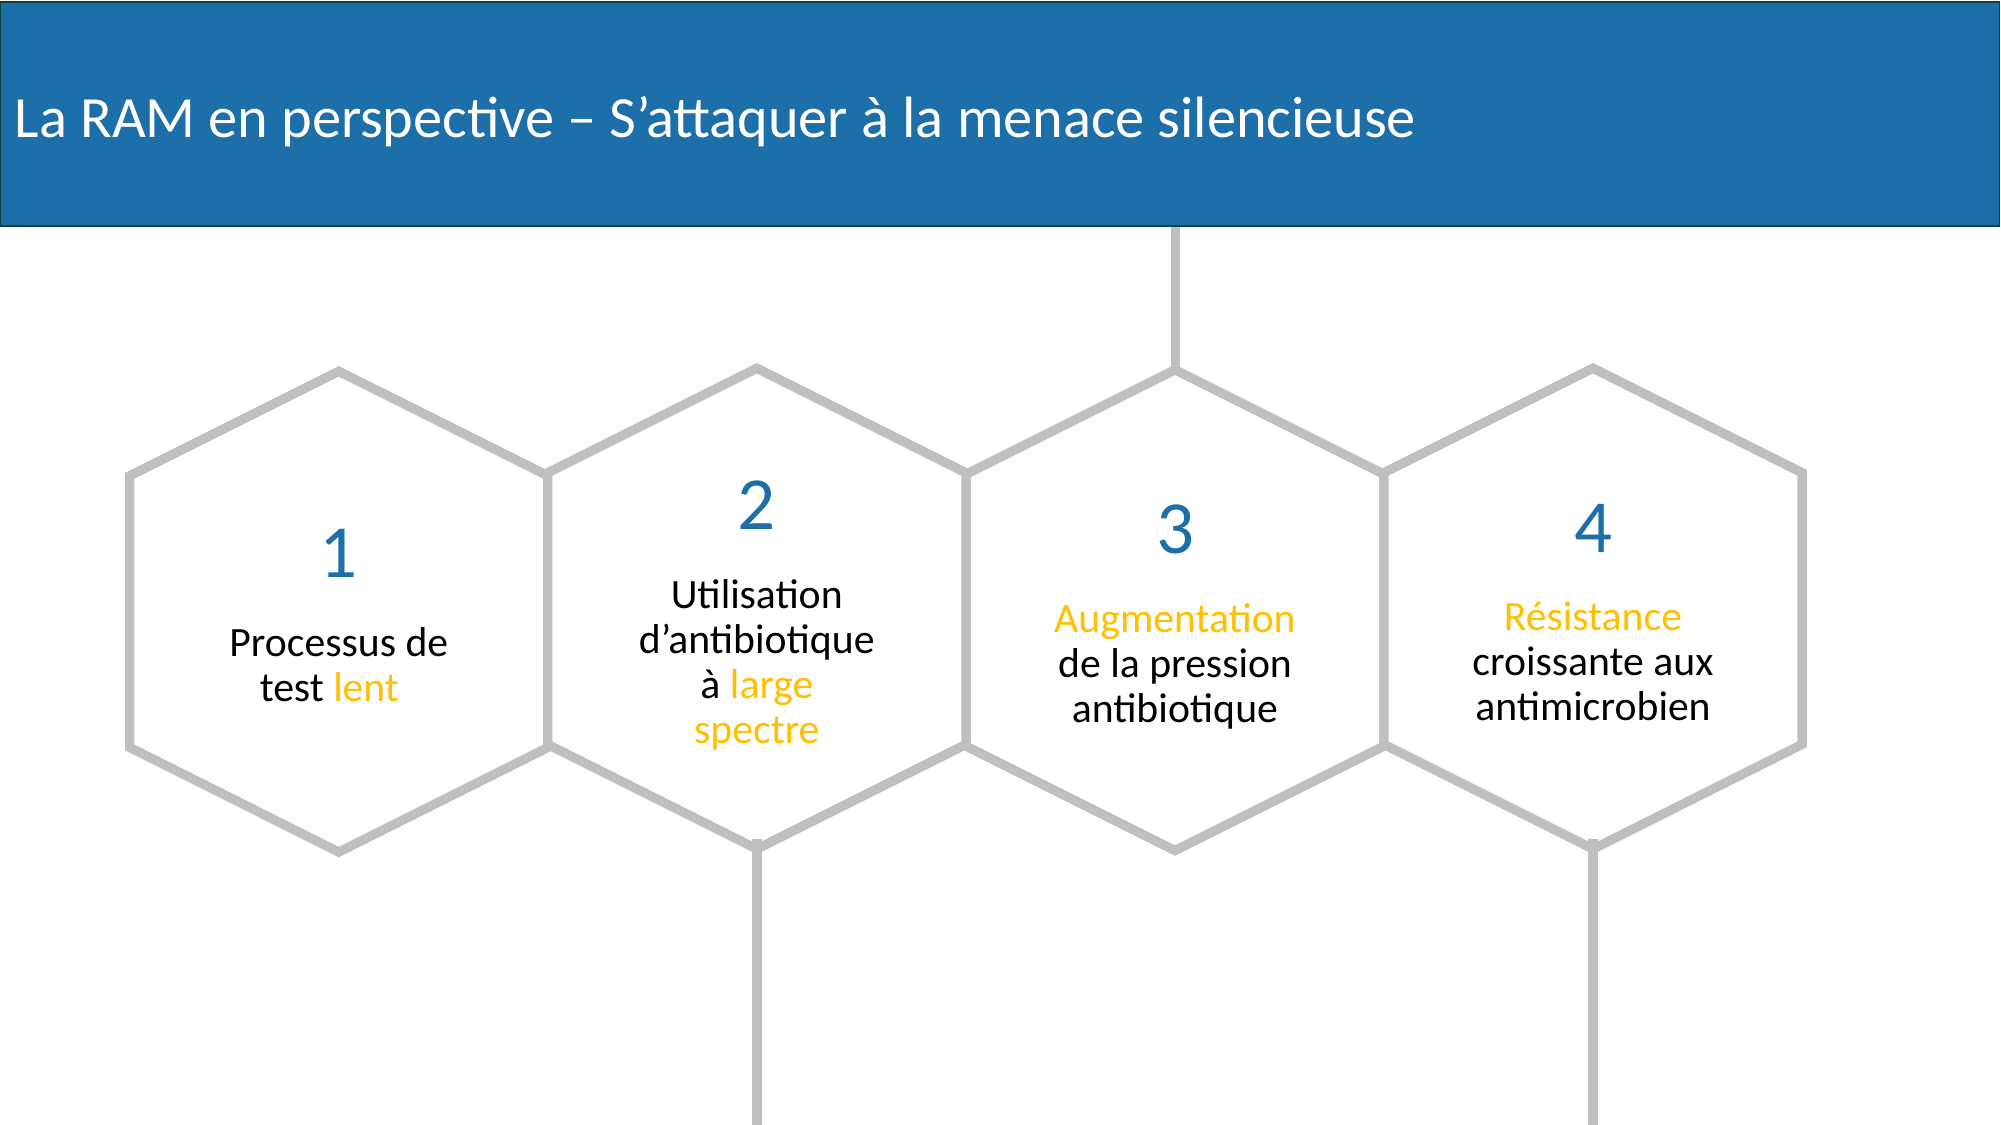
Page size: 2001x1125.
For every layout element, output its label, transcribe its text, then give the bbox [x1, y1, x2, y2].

text_box La RAM en perspective – S’attaquer à la menace silencieuse [0, 1, 2000, 227]
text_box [16, 117, 1984, 1008]
